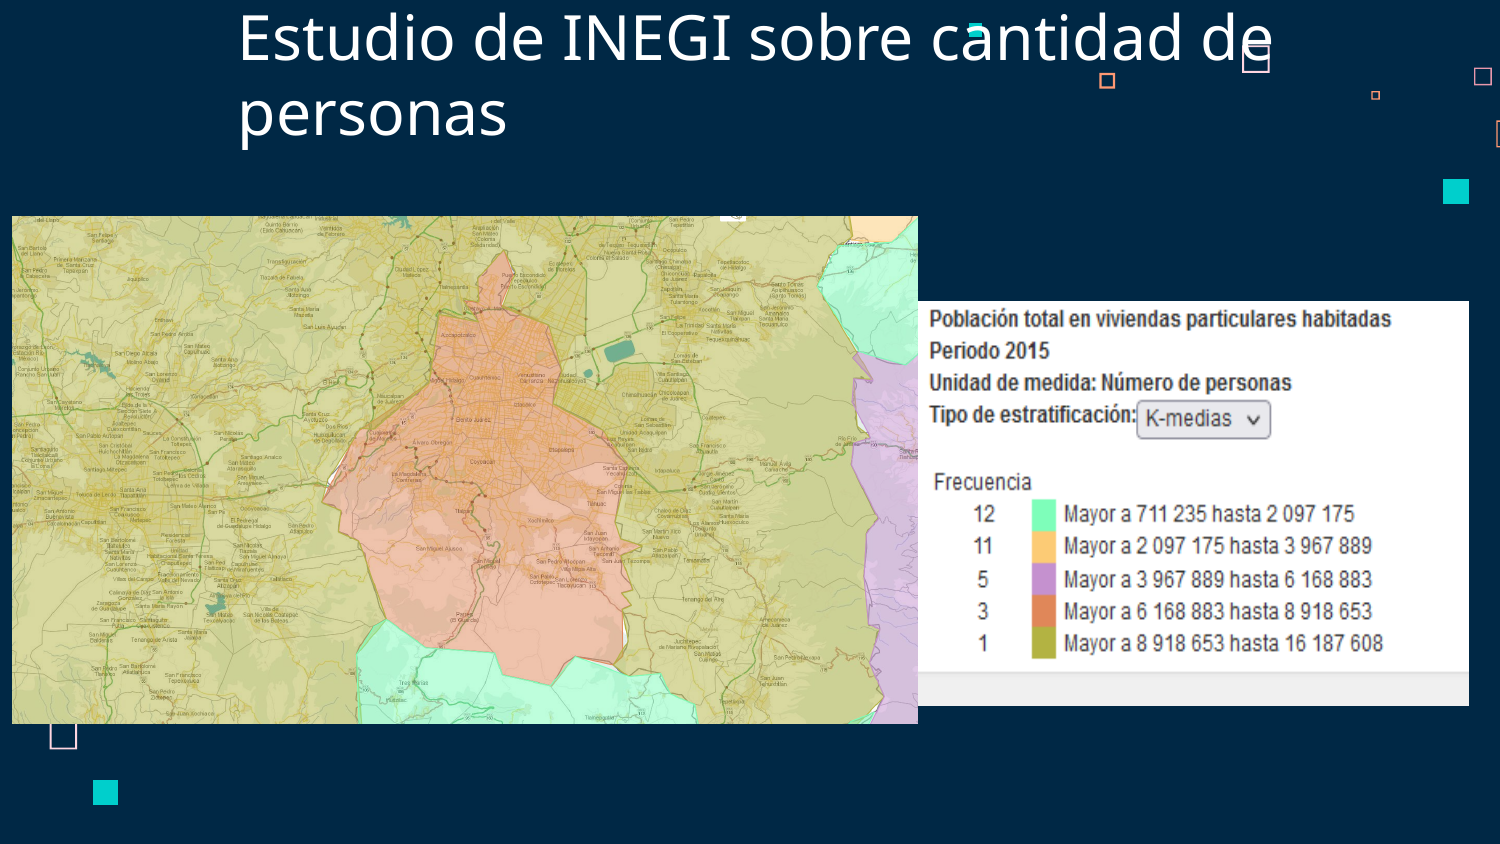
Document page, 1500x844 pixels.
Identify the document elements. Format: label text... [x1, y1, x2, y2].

picture [11, 216, 1469, 724]
title Estudio de INEGI sobre cantidad de personas [222, 67, 1393, 163]
